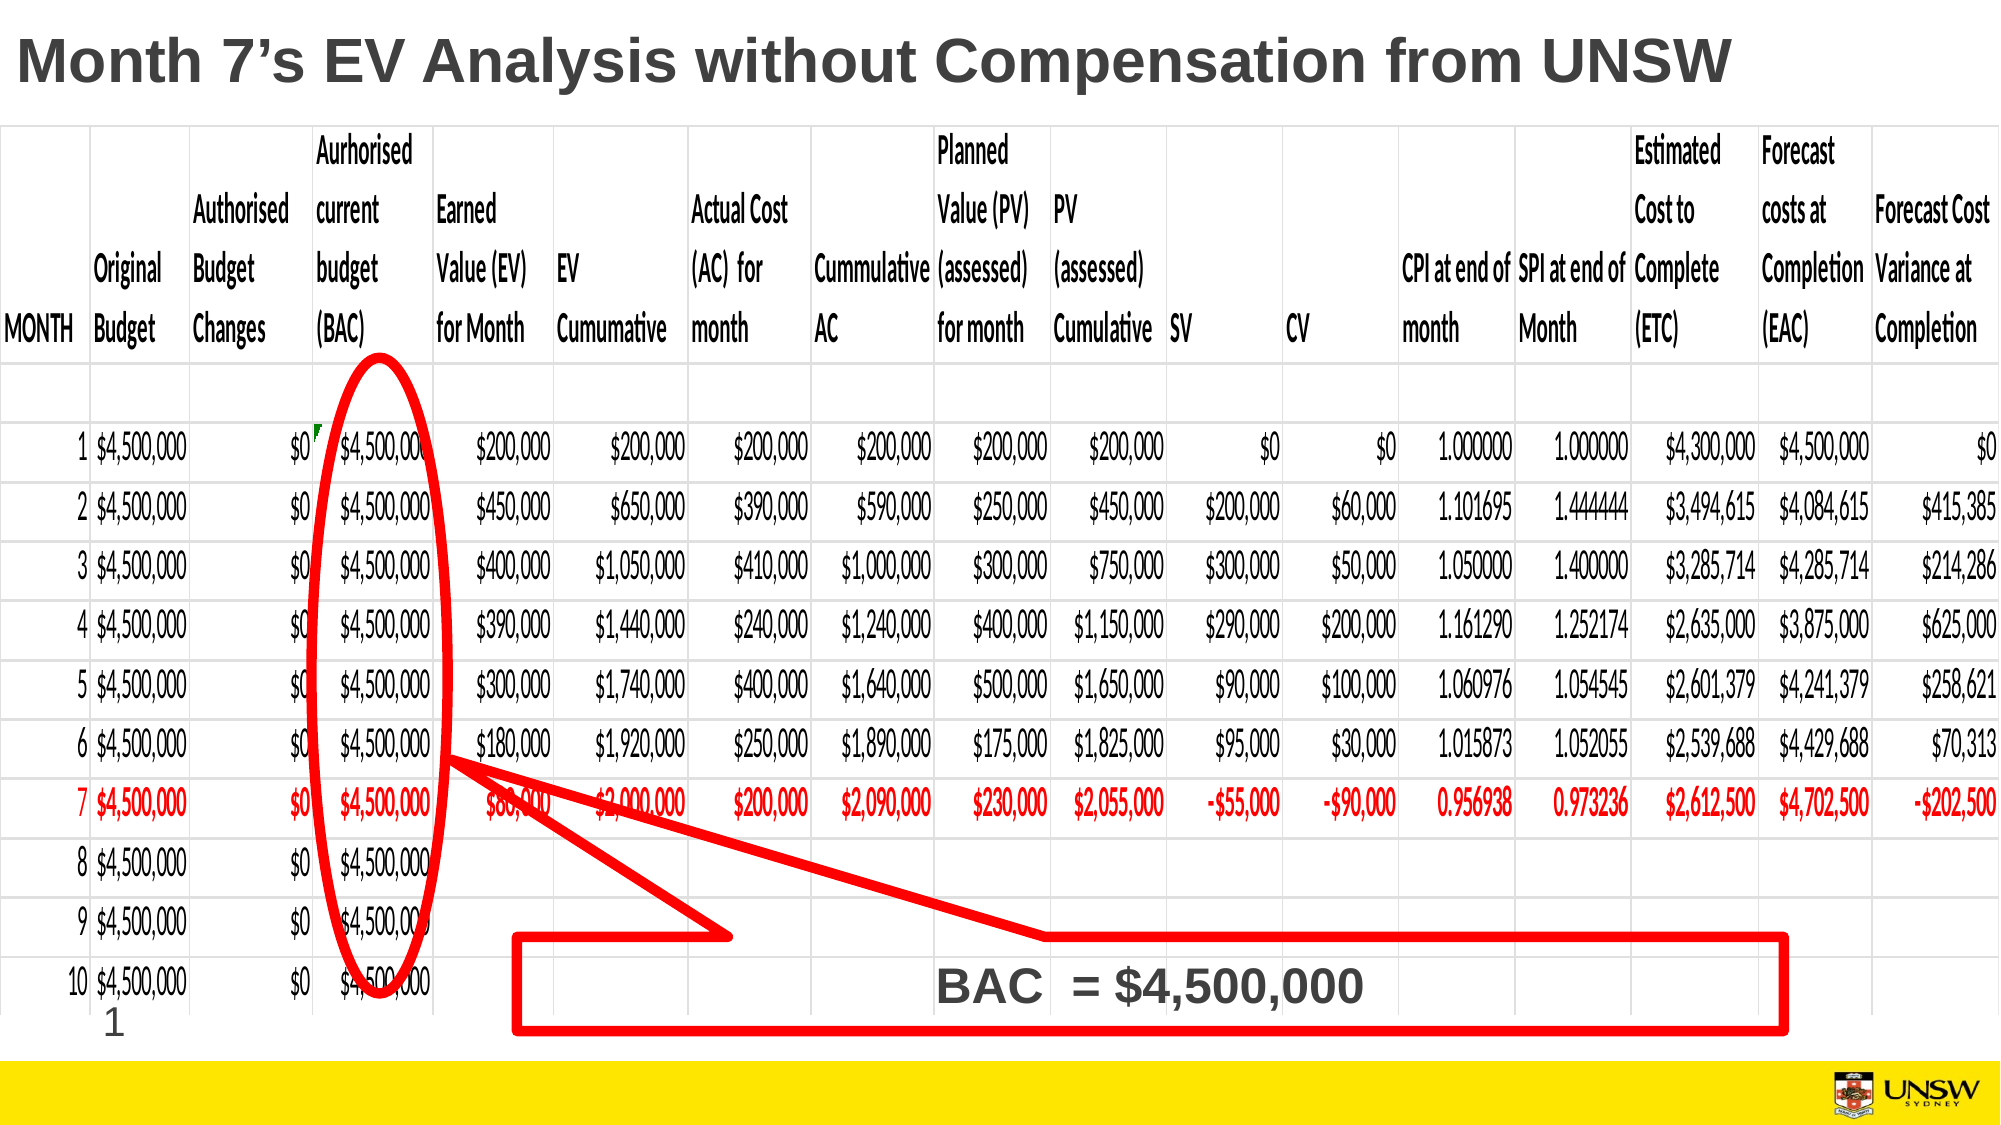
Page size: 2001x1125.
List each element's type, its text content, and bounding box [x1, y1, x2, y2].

picture [0, 124, 2000, 1019]
title Month 7’s EV Analysis without Compensation from UNSW [16, 20, 1951, 96]
picture [0, 1061, 2001, 1125]
text_box BAC = $4,500,000 [514, 1029, 1786, 1034]
list 1 [102, 1029, 181, 1042]
